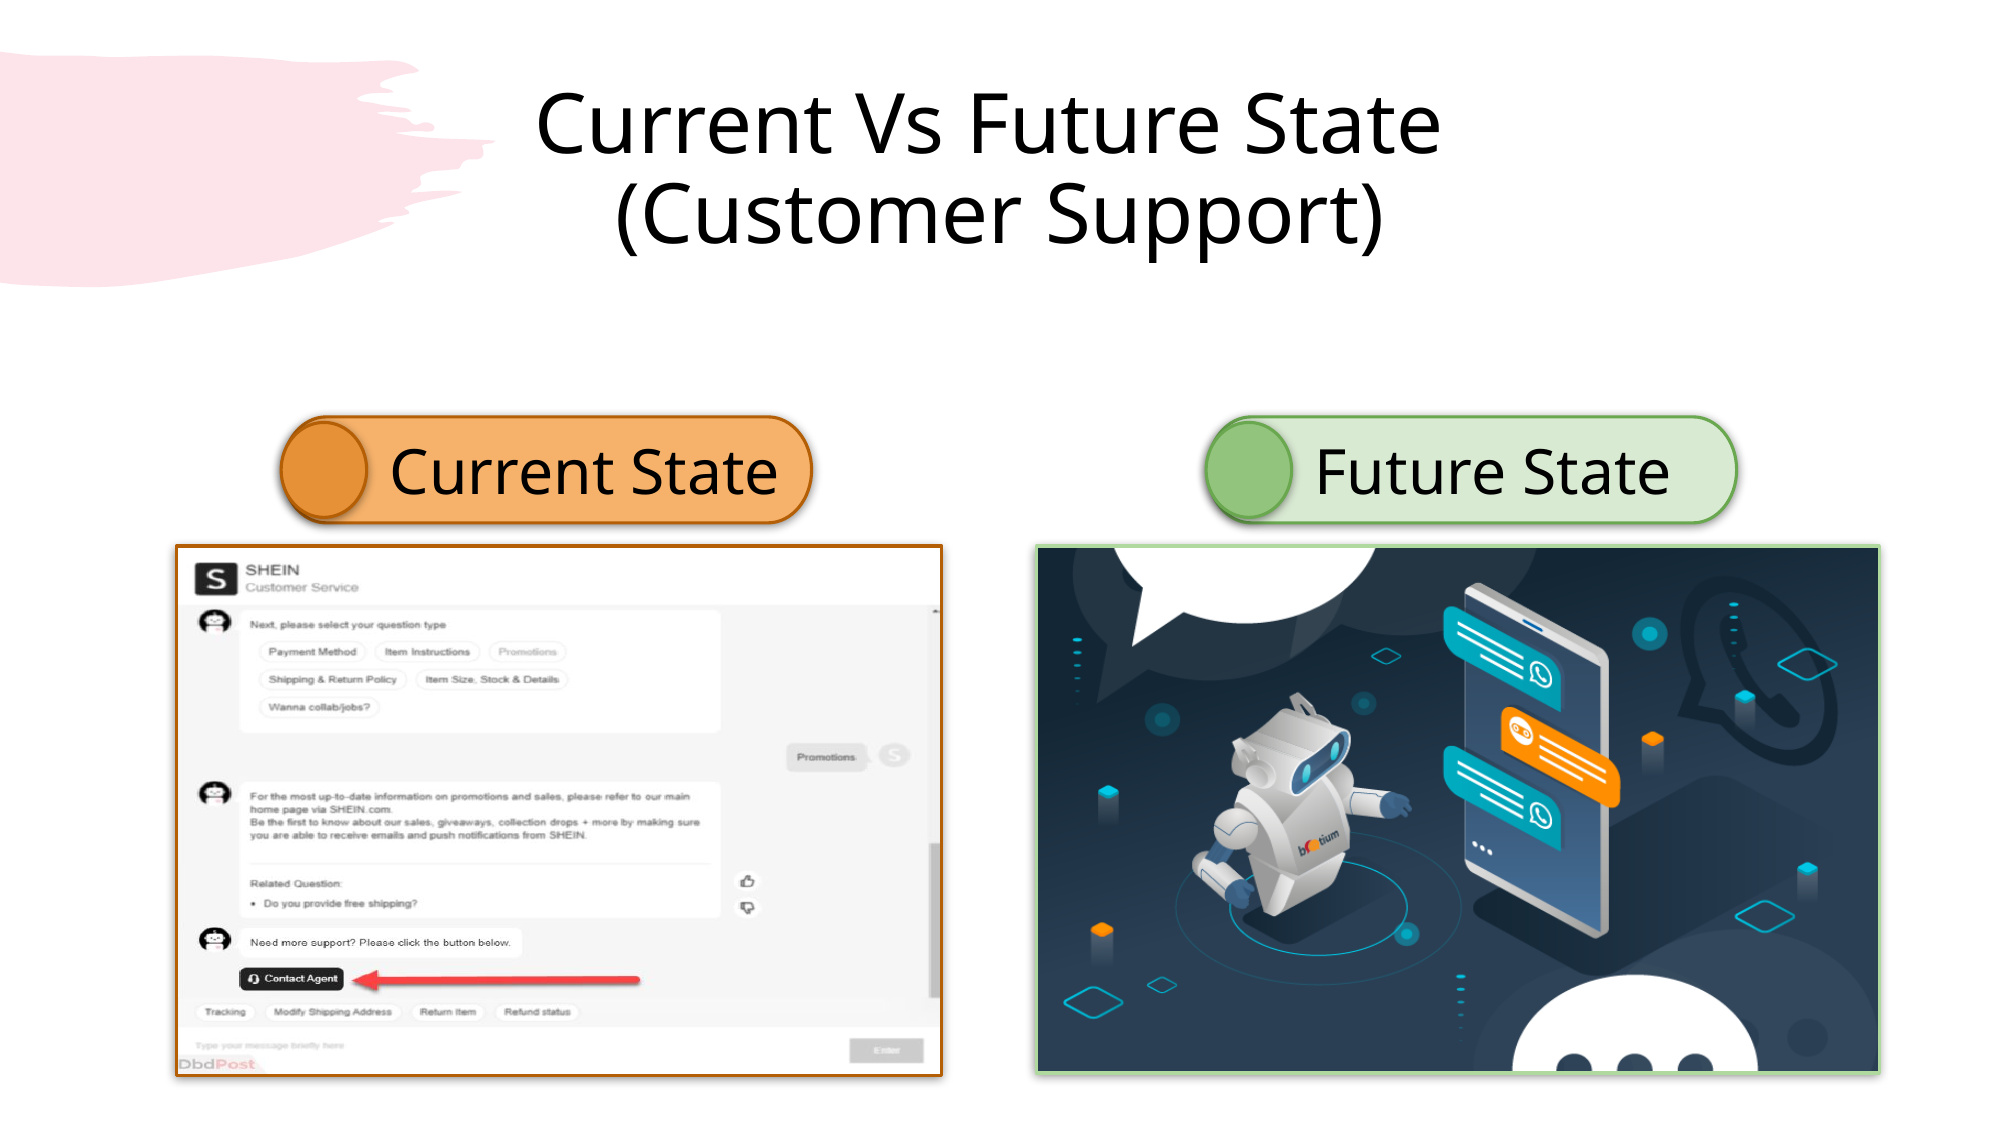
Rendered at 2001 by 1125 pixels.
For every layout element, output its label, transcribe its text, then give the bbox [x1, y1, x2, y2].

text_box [277, 416, 812, 524]
picture [177, 547, 941, 1074]
picture [1037, 547, 1879, 1072]
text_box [1202, 416, 1737, 524]
title Current Vs Future State (Customer Support) [174, 59, 1825, 285]
